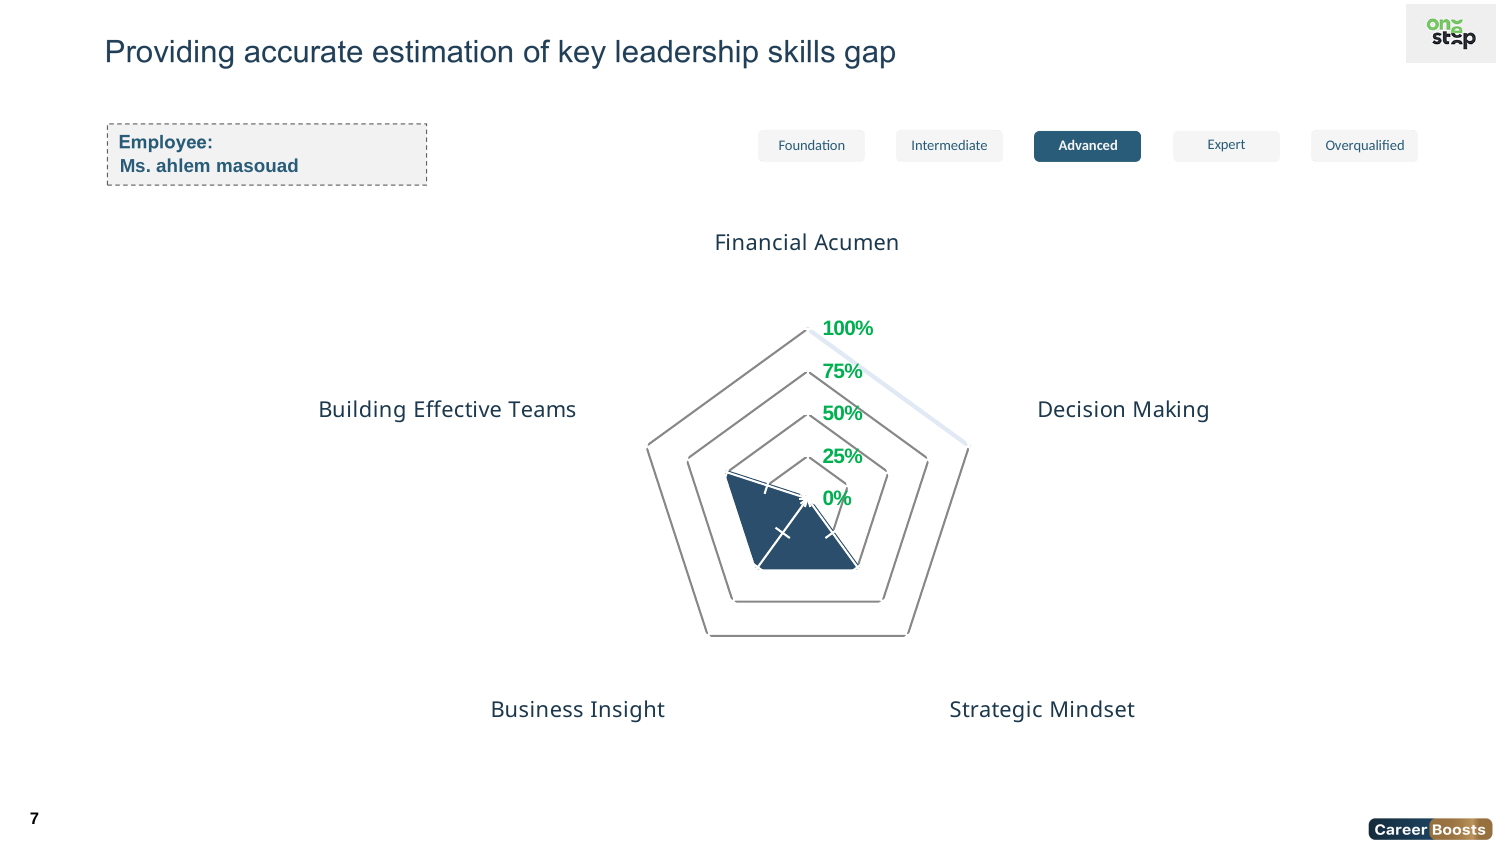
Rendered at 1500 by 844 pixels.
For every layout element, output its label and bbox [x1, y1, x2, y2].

picture [0, 0, 299, 844]
picture [1230, 0, 1500, 844]
chart [299, 0, 1230, 844]
